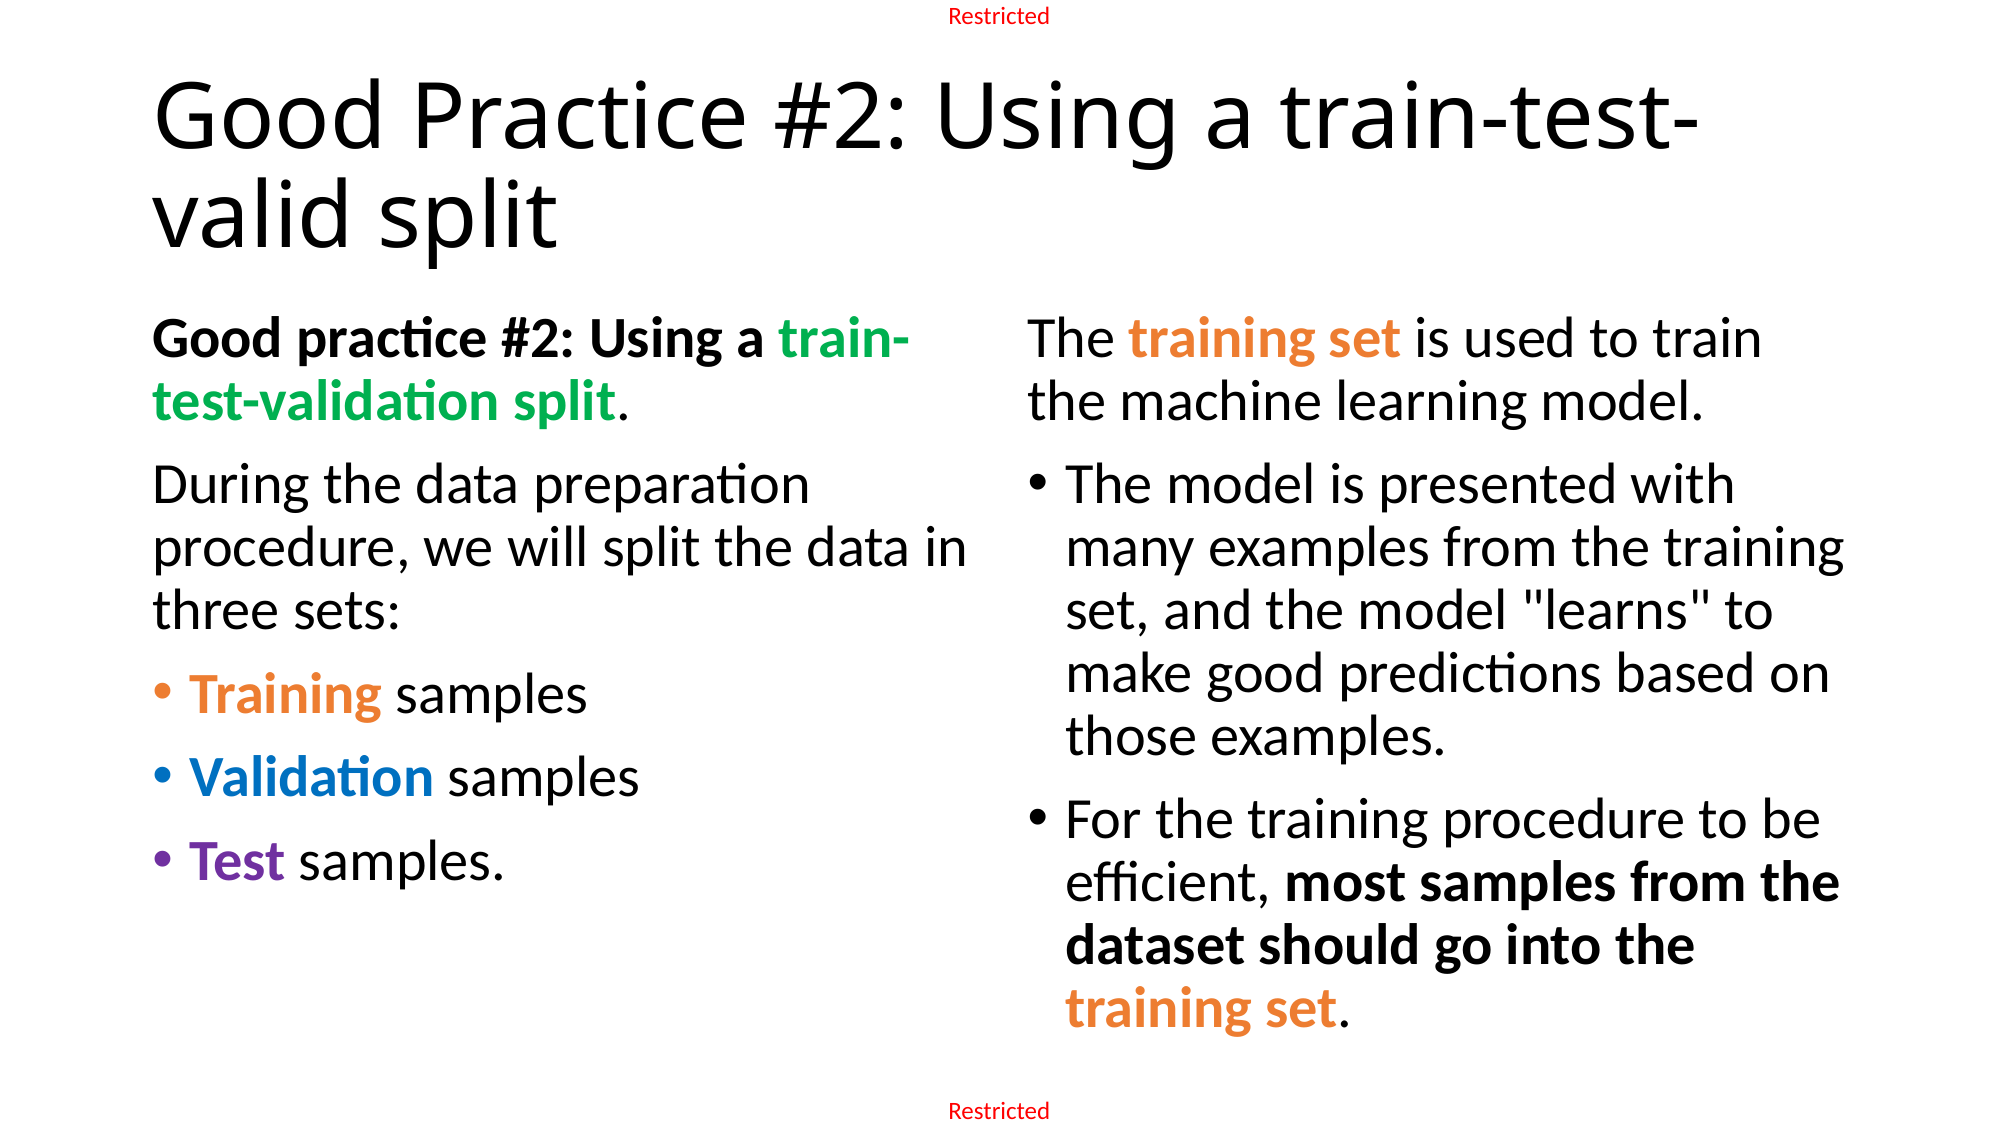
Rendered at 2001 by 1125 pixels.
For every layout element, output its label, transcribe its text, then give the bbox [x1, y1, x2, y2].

list Good practice #2: Using a train-test-validation split. During the data preparation procedure, we will split the data in three sets: Training samples Validation samples Test samples. [137, 299, 988, 1014]
list The training set is used to train the machine learning model. The model is presented with many examples from the training set, and the model "learns" to make good predictions based on those examples. For the training procedure to be efficient, most samples from the dataset should go into the training set. [1012, 299, 1863, 1125]
title Good Practice #2: Using a train-test-valid split [137, 59, 1863, 278]
